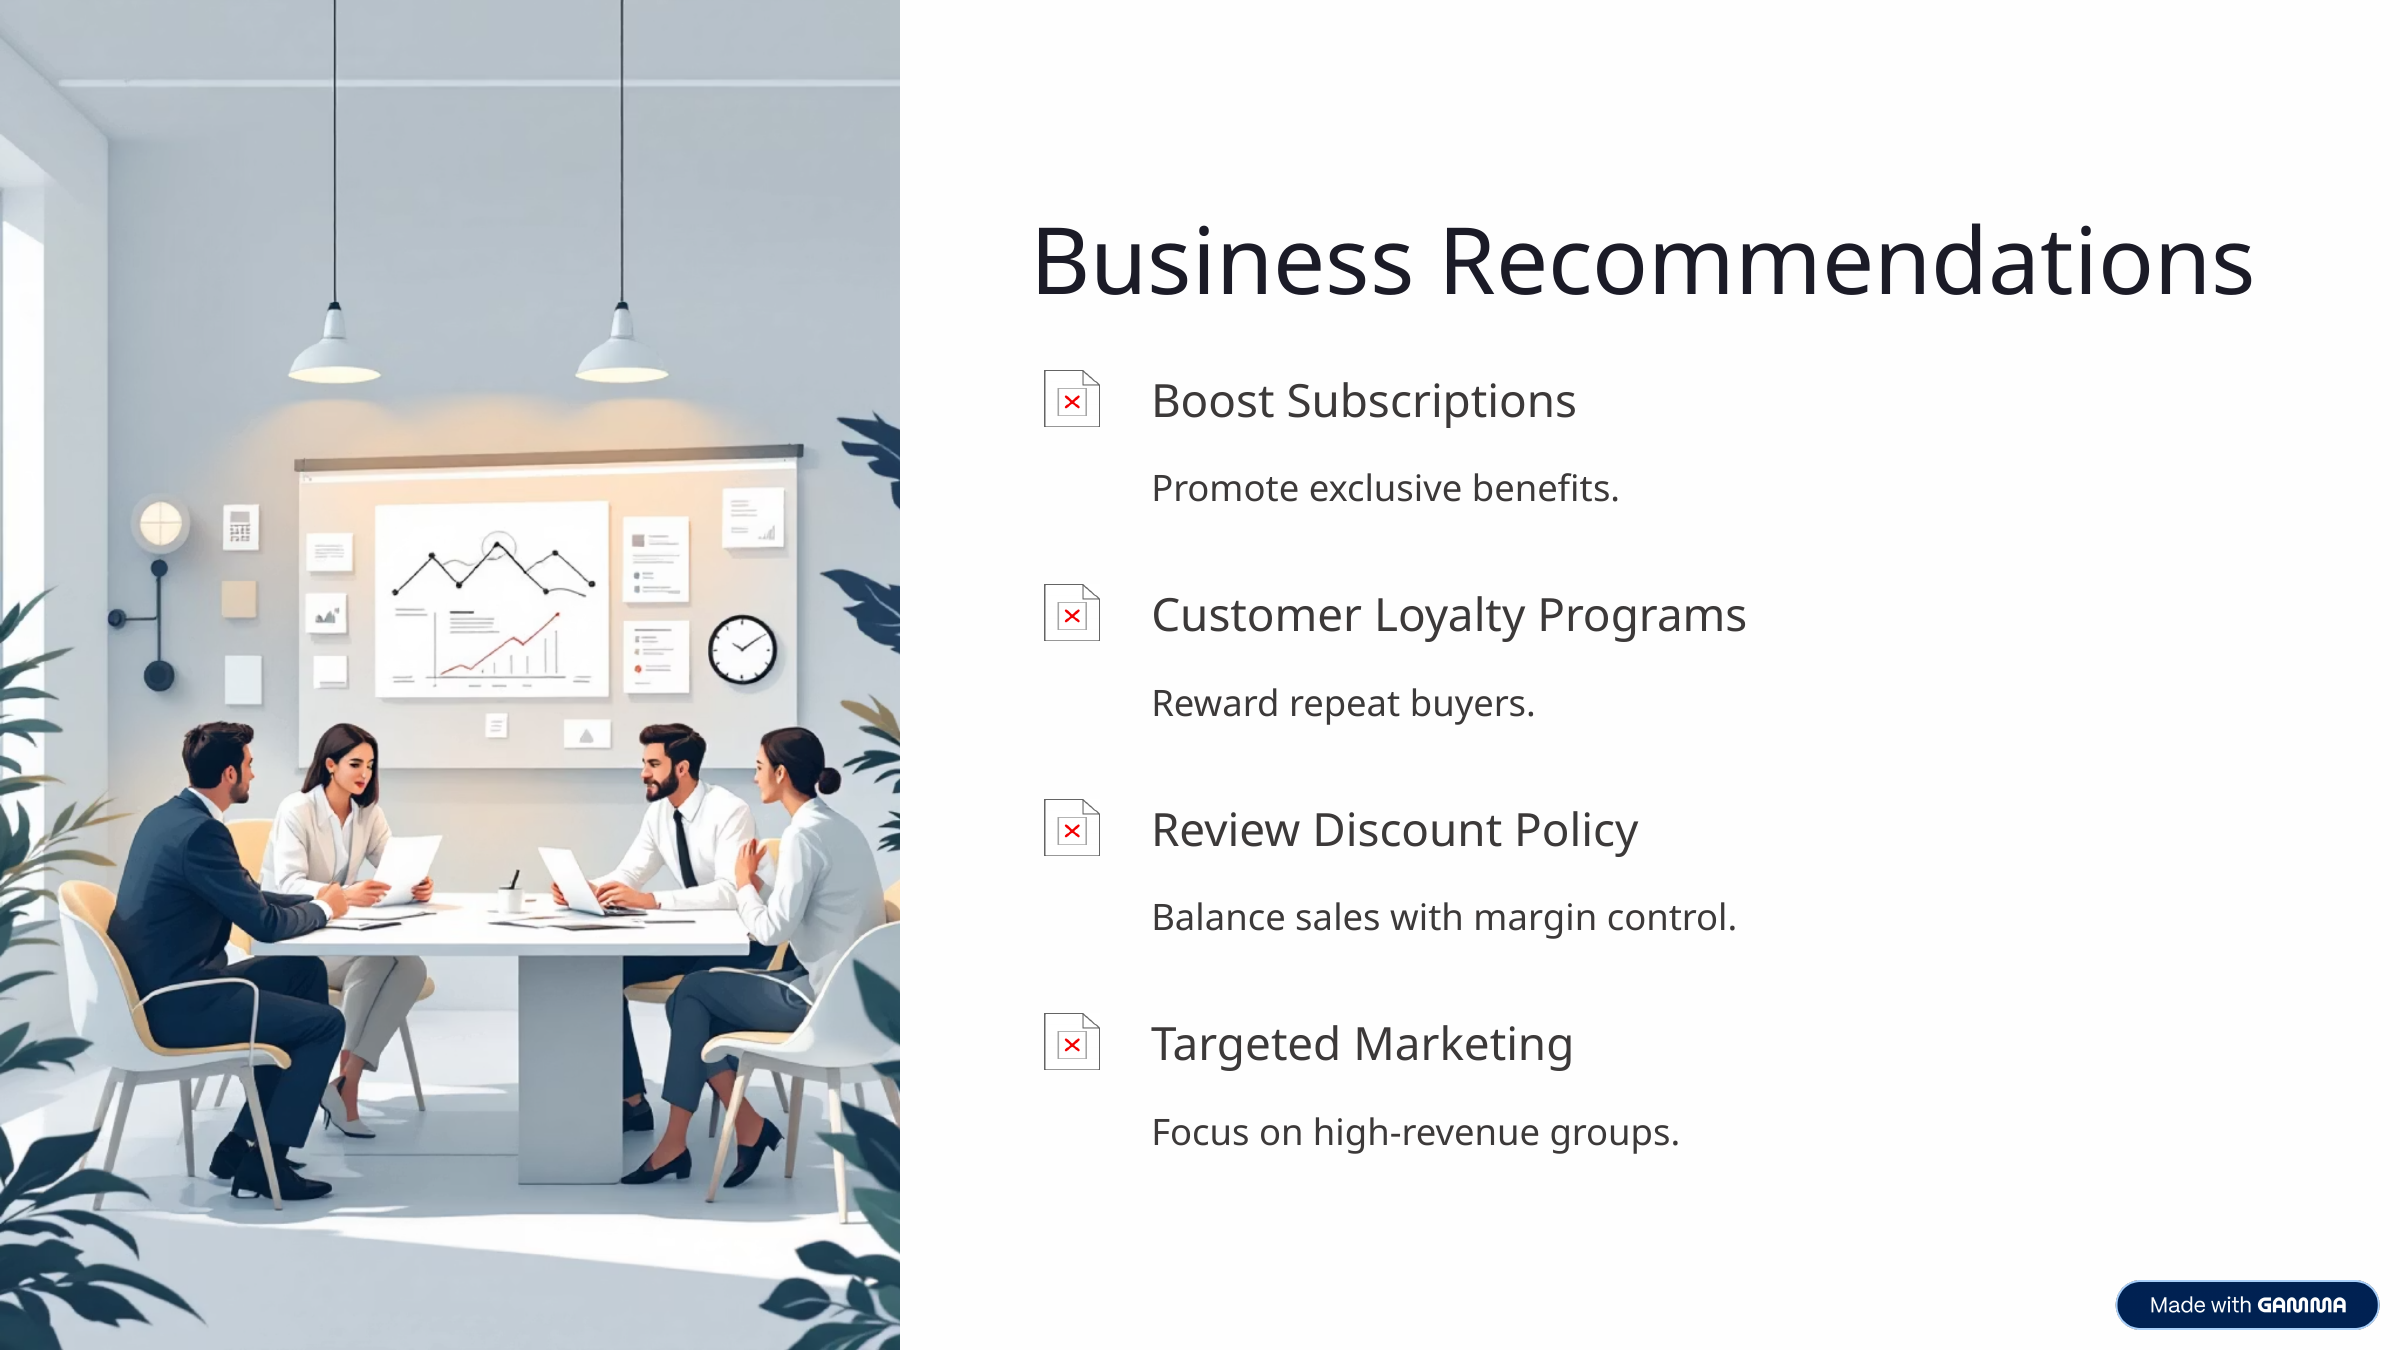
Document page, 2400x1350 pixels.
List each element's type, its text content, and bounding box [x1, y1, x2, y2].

text_box Boost Subscriptions [1151, 369, 1617, 428]
picture [1044, 370, 1100, 427]
text_box Targeted Marketing [1151, 1012, 1617, 1071]
text_box Promote exclusive benefits. [1151, 449, 2270, 510]
picture [2106, 1271, 2389, 1339]
text_box Business Recommendations [1030, 197, 2249, 314]
picture [0, 0, 900, 1350]
text_box Reward repeat buyers. [1151, 664, 2270, 724]
picture [1044, 799, 1100, 856]
text_box Focus on high-revenue groups. [1151, 1093, 2270, 1153]
picture [1044, 1013, 1100, 1070]
text_box Customer Loyalty Programs [1151, 583, 1748, 642]
picture [1044, 584, 1100, 641]
text_box Balance sales with margin control. [1151, 878, 2270, 939]
text_box Review Discount Policy [1151, 798, 1648, 857]
